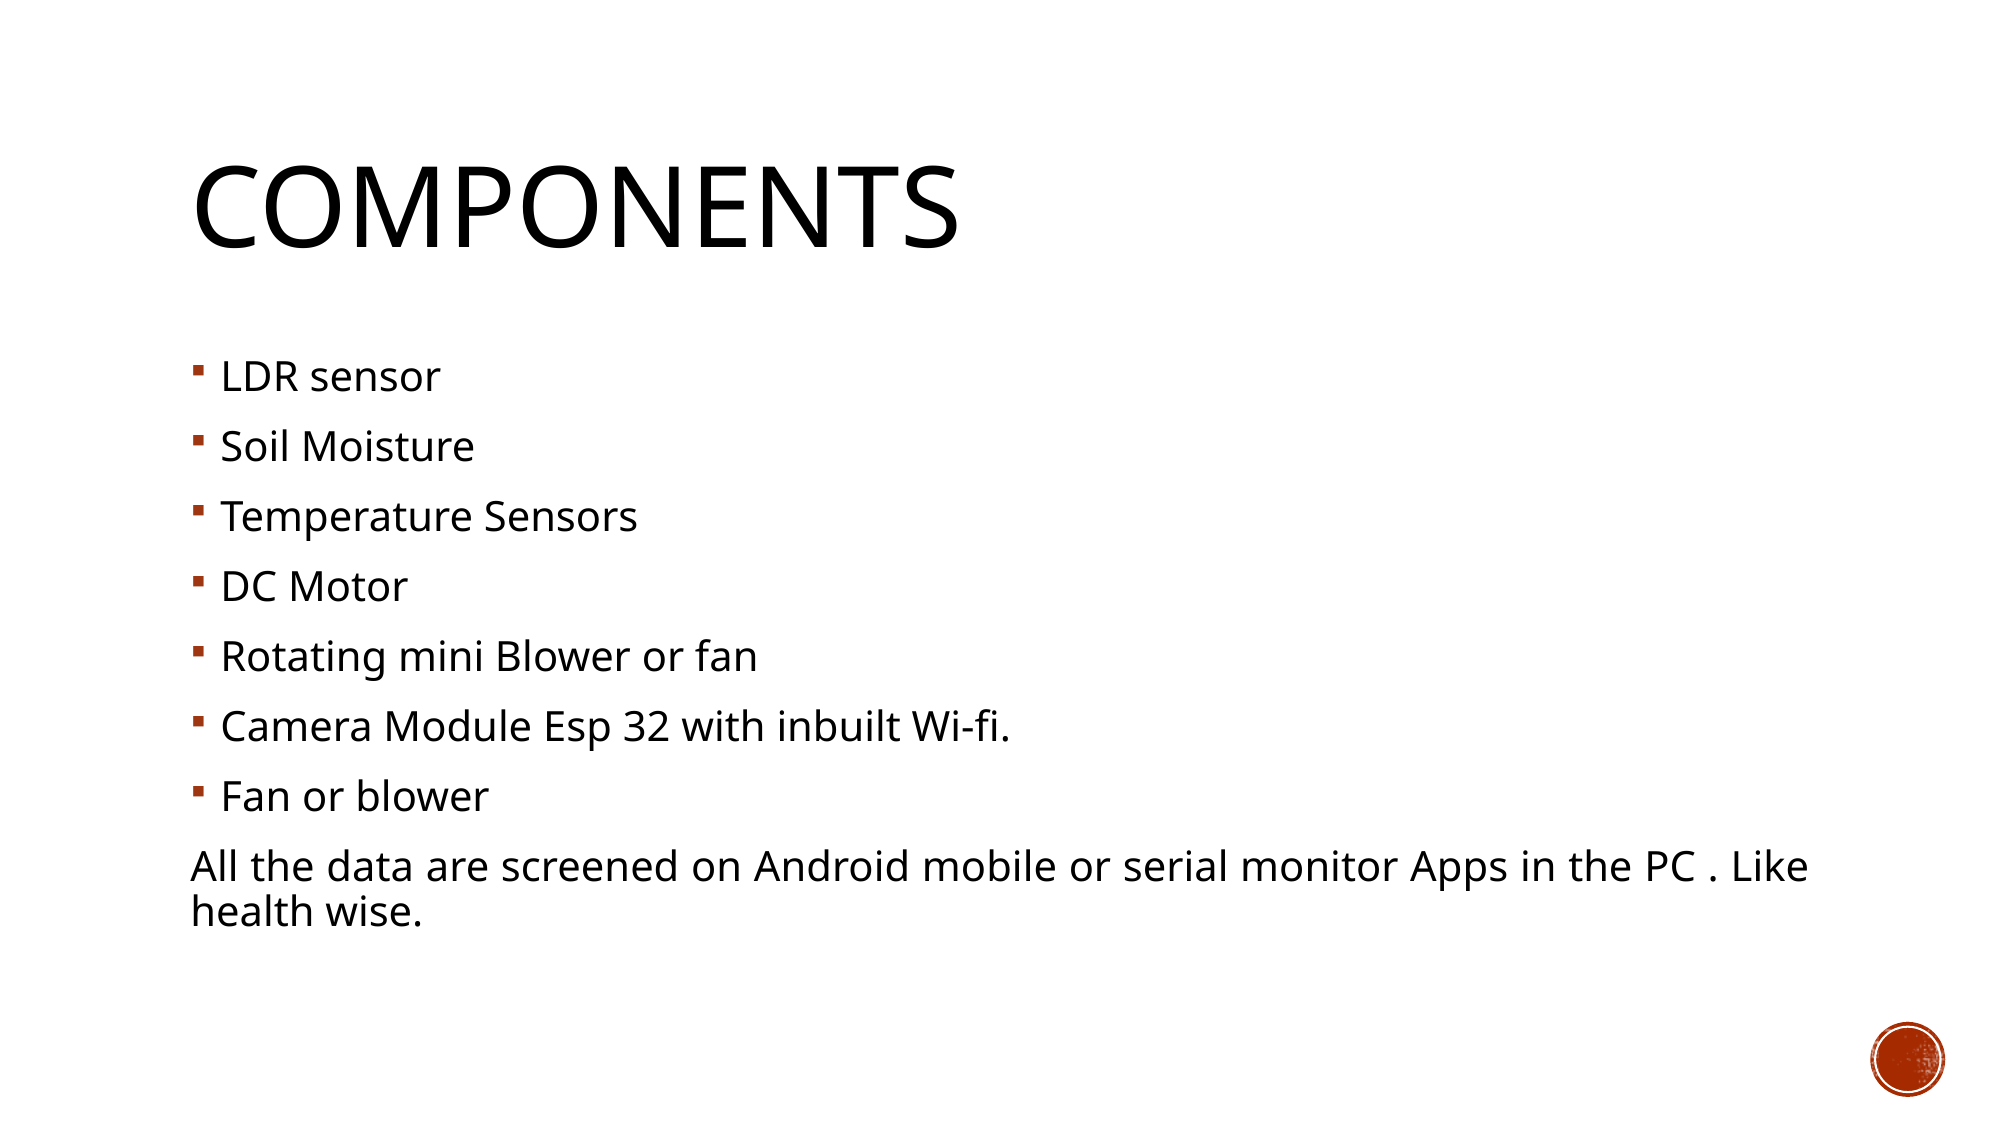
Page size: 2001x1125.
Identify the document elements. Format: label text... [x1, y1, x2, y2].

title Components [175, 79, 1826, 344]
list LDR sensor Soil Moisture Temperature Sensors DC Motor Rotating mini Blower or fan Camera Module Esp 32 with inbuilt Wi-fi. Fan or blower All the data are screened on Android mobile or serial monitor Apps in the PC . Like health wise. [175, 348, 1826, 1013]
